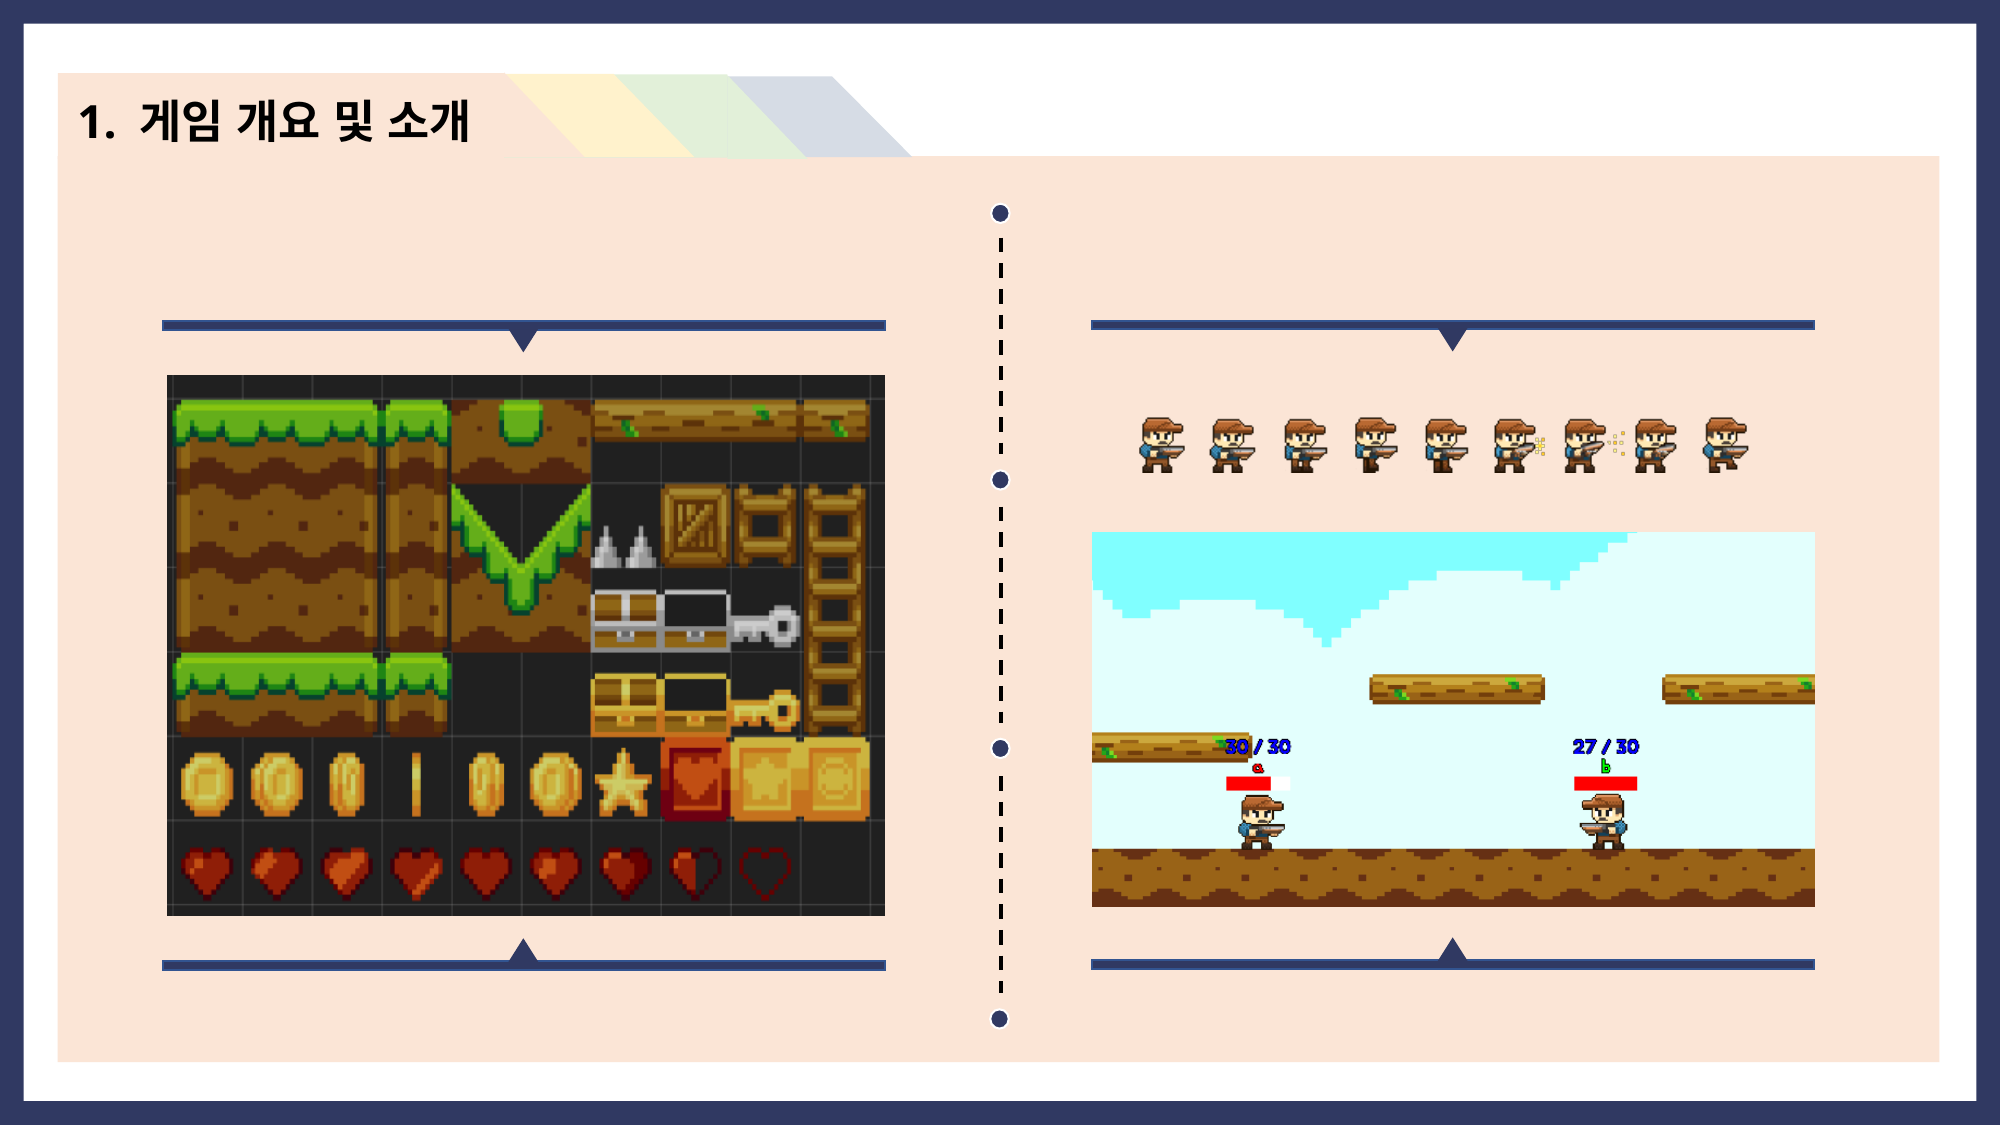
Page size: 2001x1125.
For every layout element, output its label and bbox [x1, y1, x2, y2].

text_box [163, 321, 885, 970]
text_box [990, 203, 1010, 1029]
text_box [0, 0, 2000, 1125]
text_box [1092, 320, 1815, 532]
picture [167, 375, 885, 916]
text_box [57, 155, 1940, 1063]
text_box [1092, 907, 1815, 969]
picture [1092, 532, 1815, 907]
text_box [808, 76, 913, 158]
picture [1138, 402, 1772, 473]
text_box [57, 72, 808, 159]
